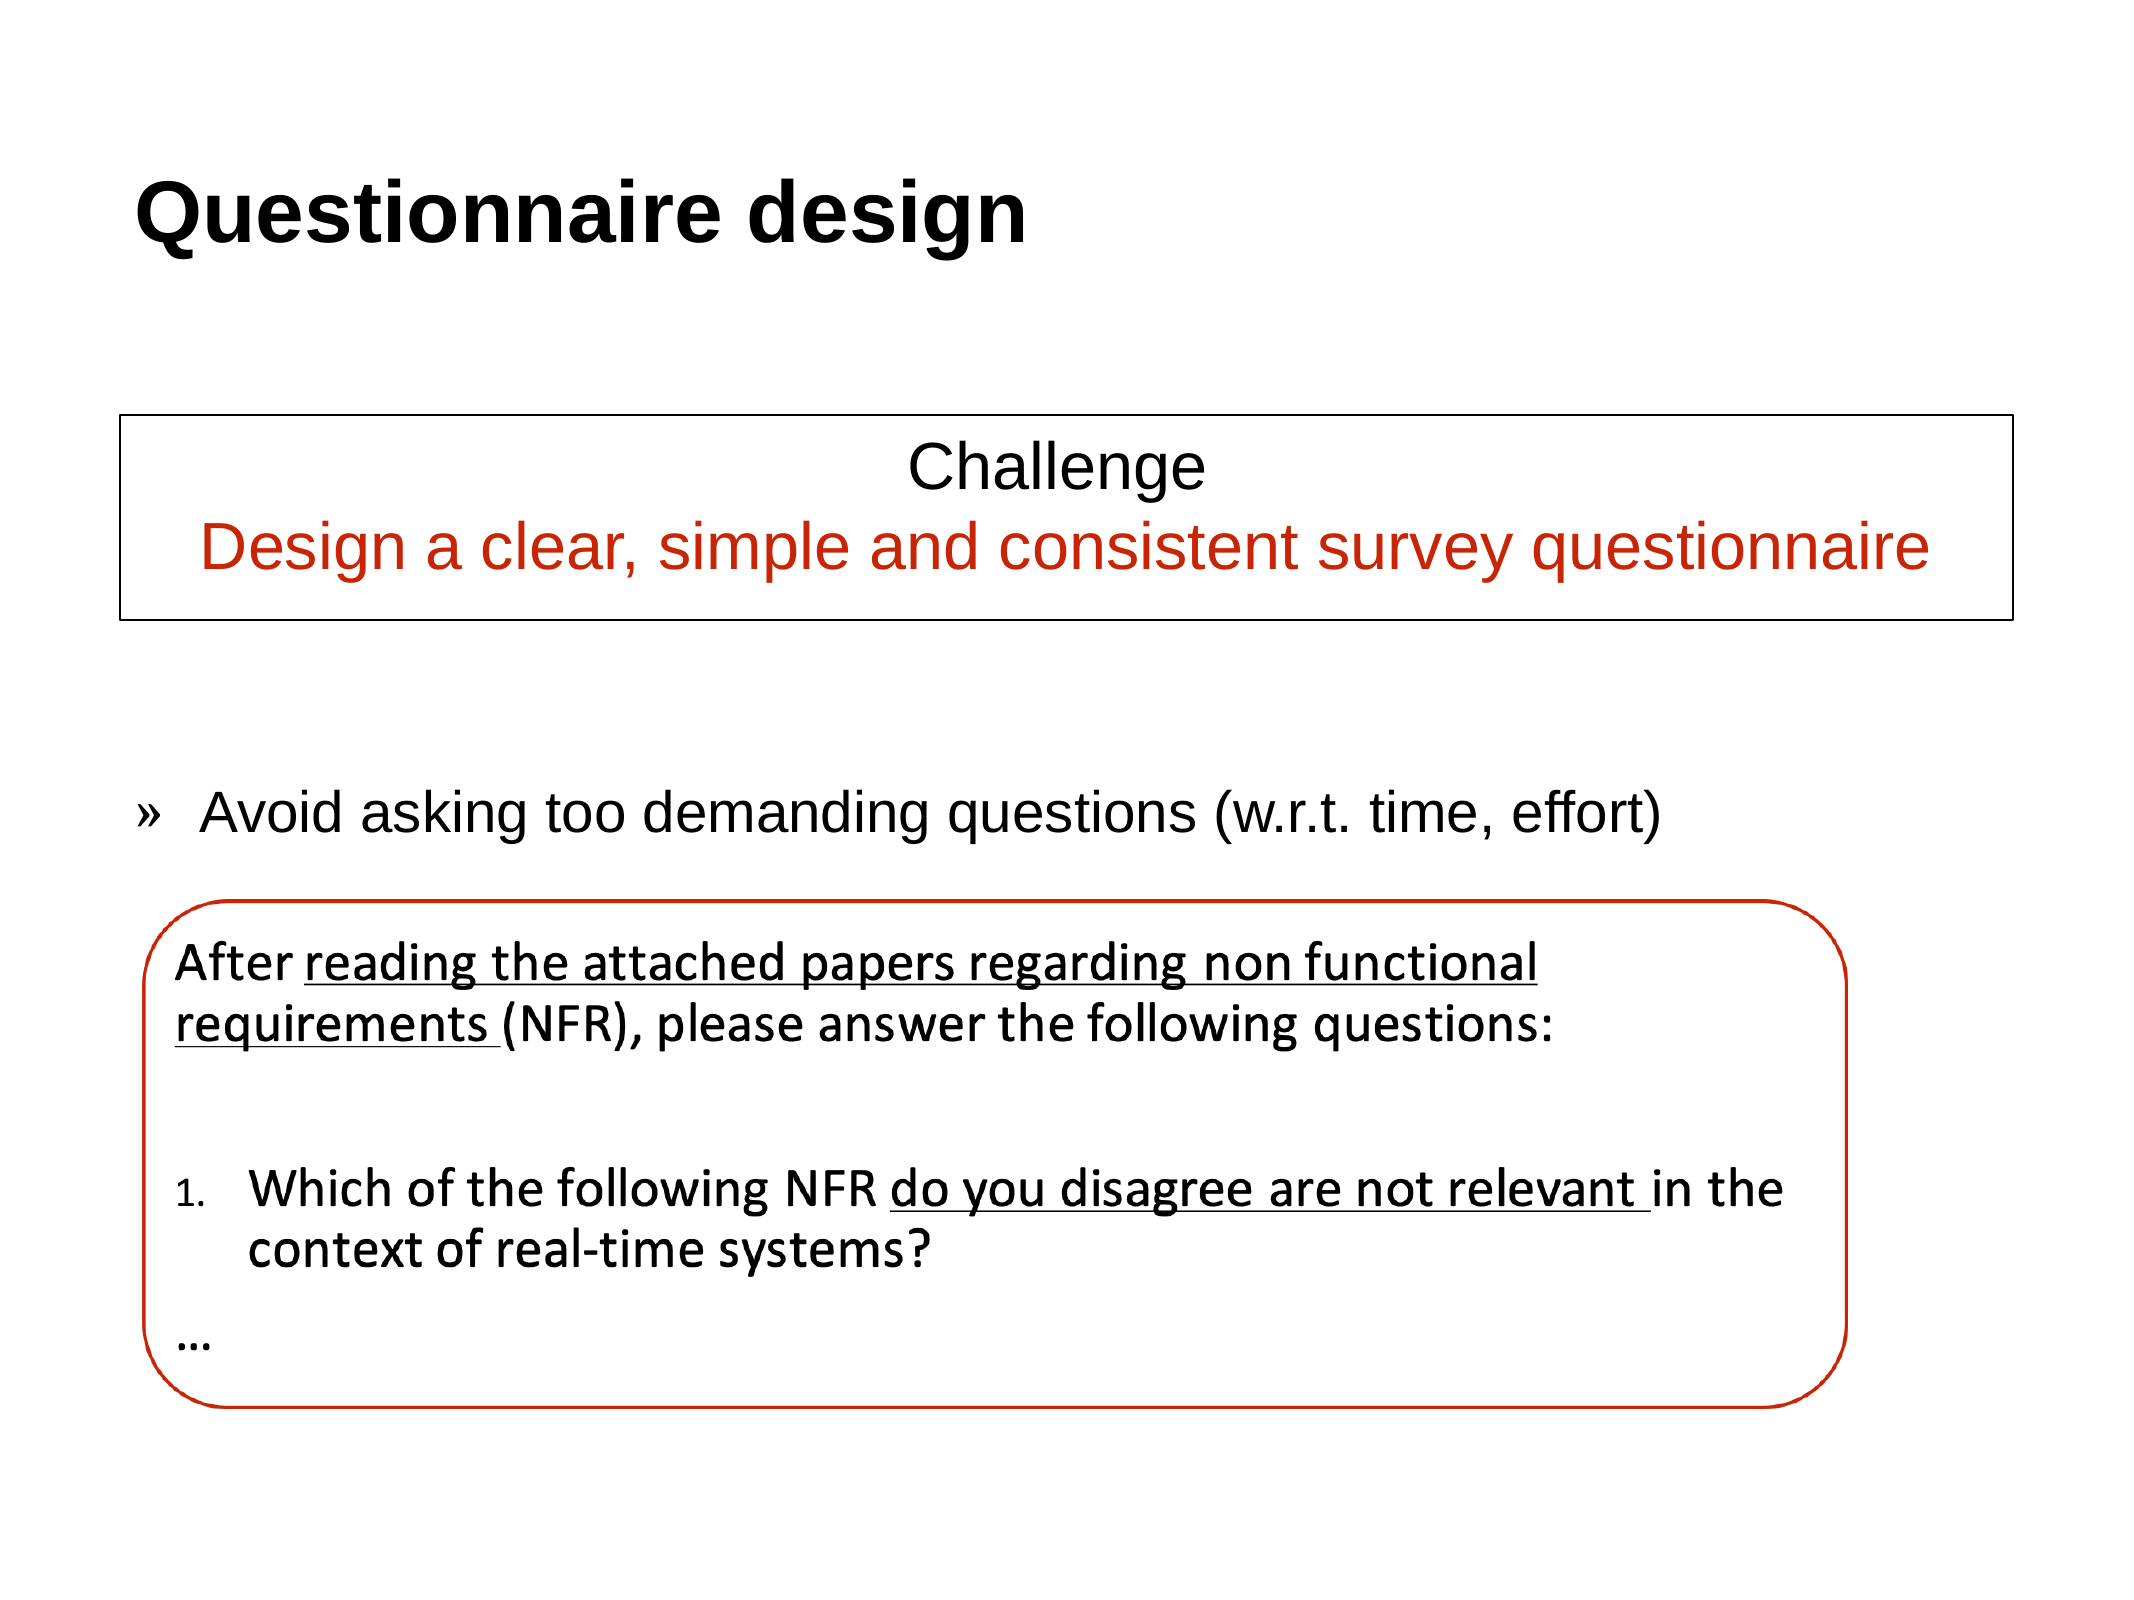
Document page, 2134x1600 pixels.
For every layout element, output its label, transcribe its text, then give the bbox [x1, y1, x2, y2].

list Avoid asking too demanding questions (w.r.t. time, effort) [118, 766, 2015, 1600]
picture [140, 899, 1848, 1409]
text_box Challenge Design a clear, simple and consistent survey questionnaire [119, 415, 2014, 620]
title Questionnaire design [116, 0, 2013, 269]
